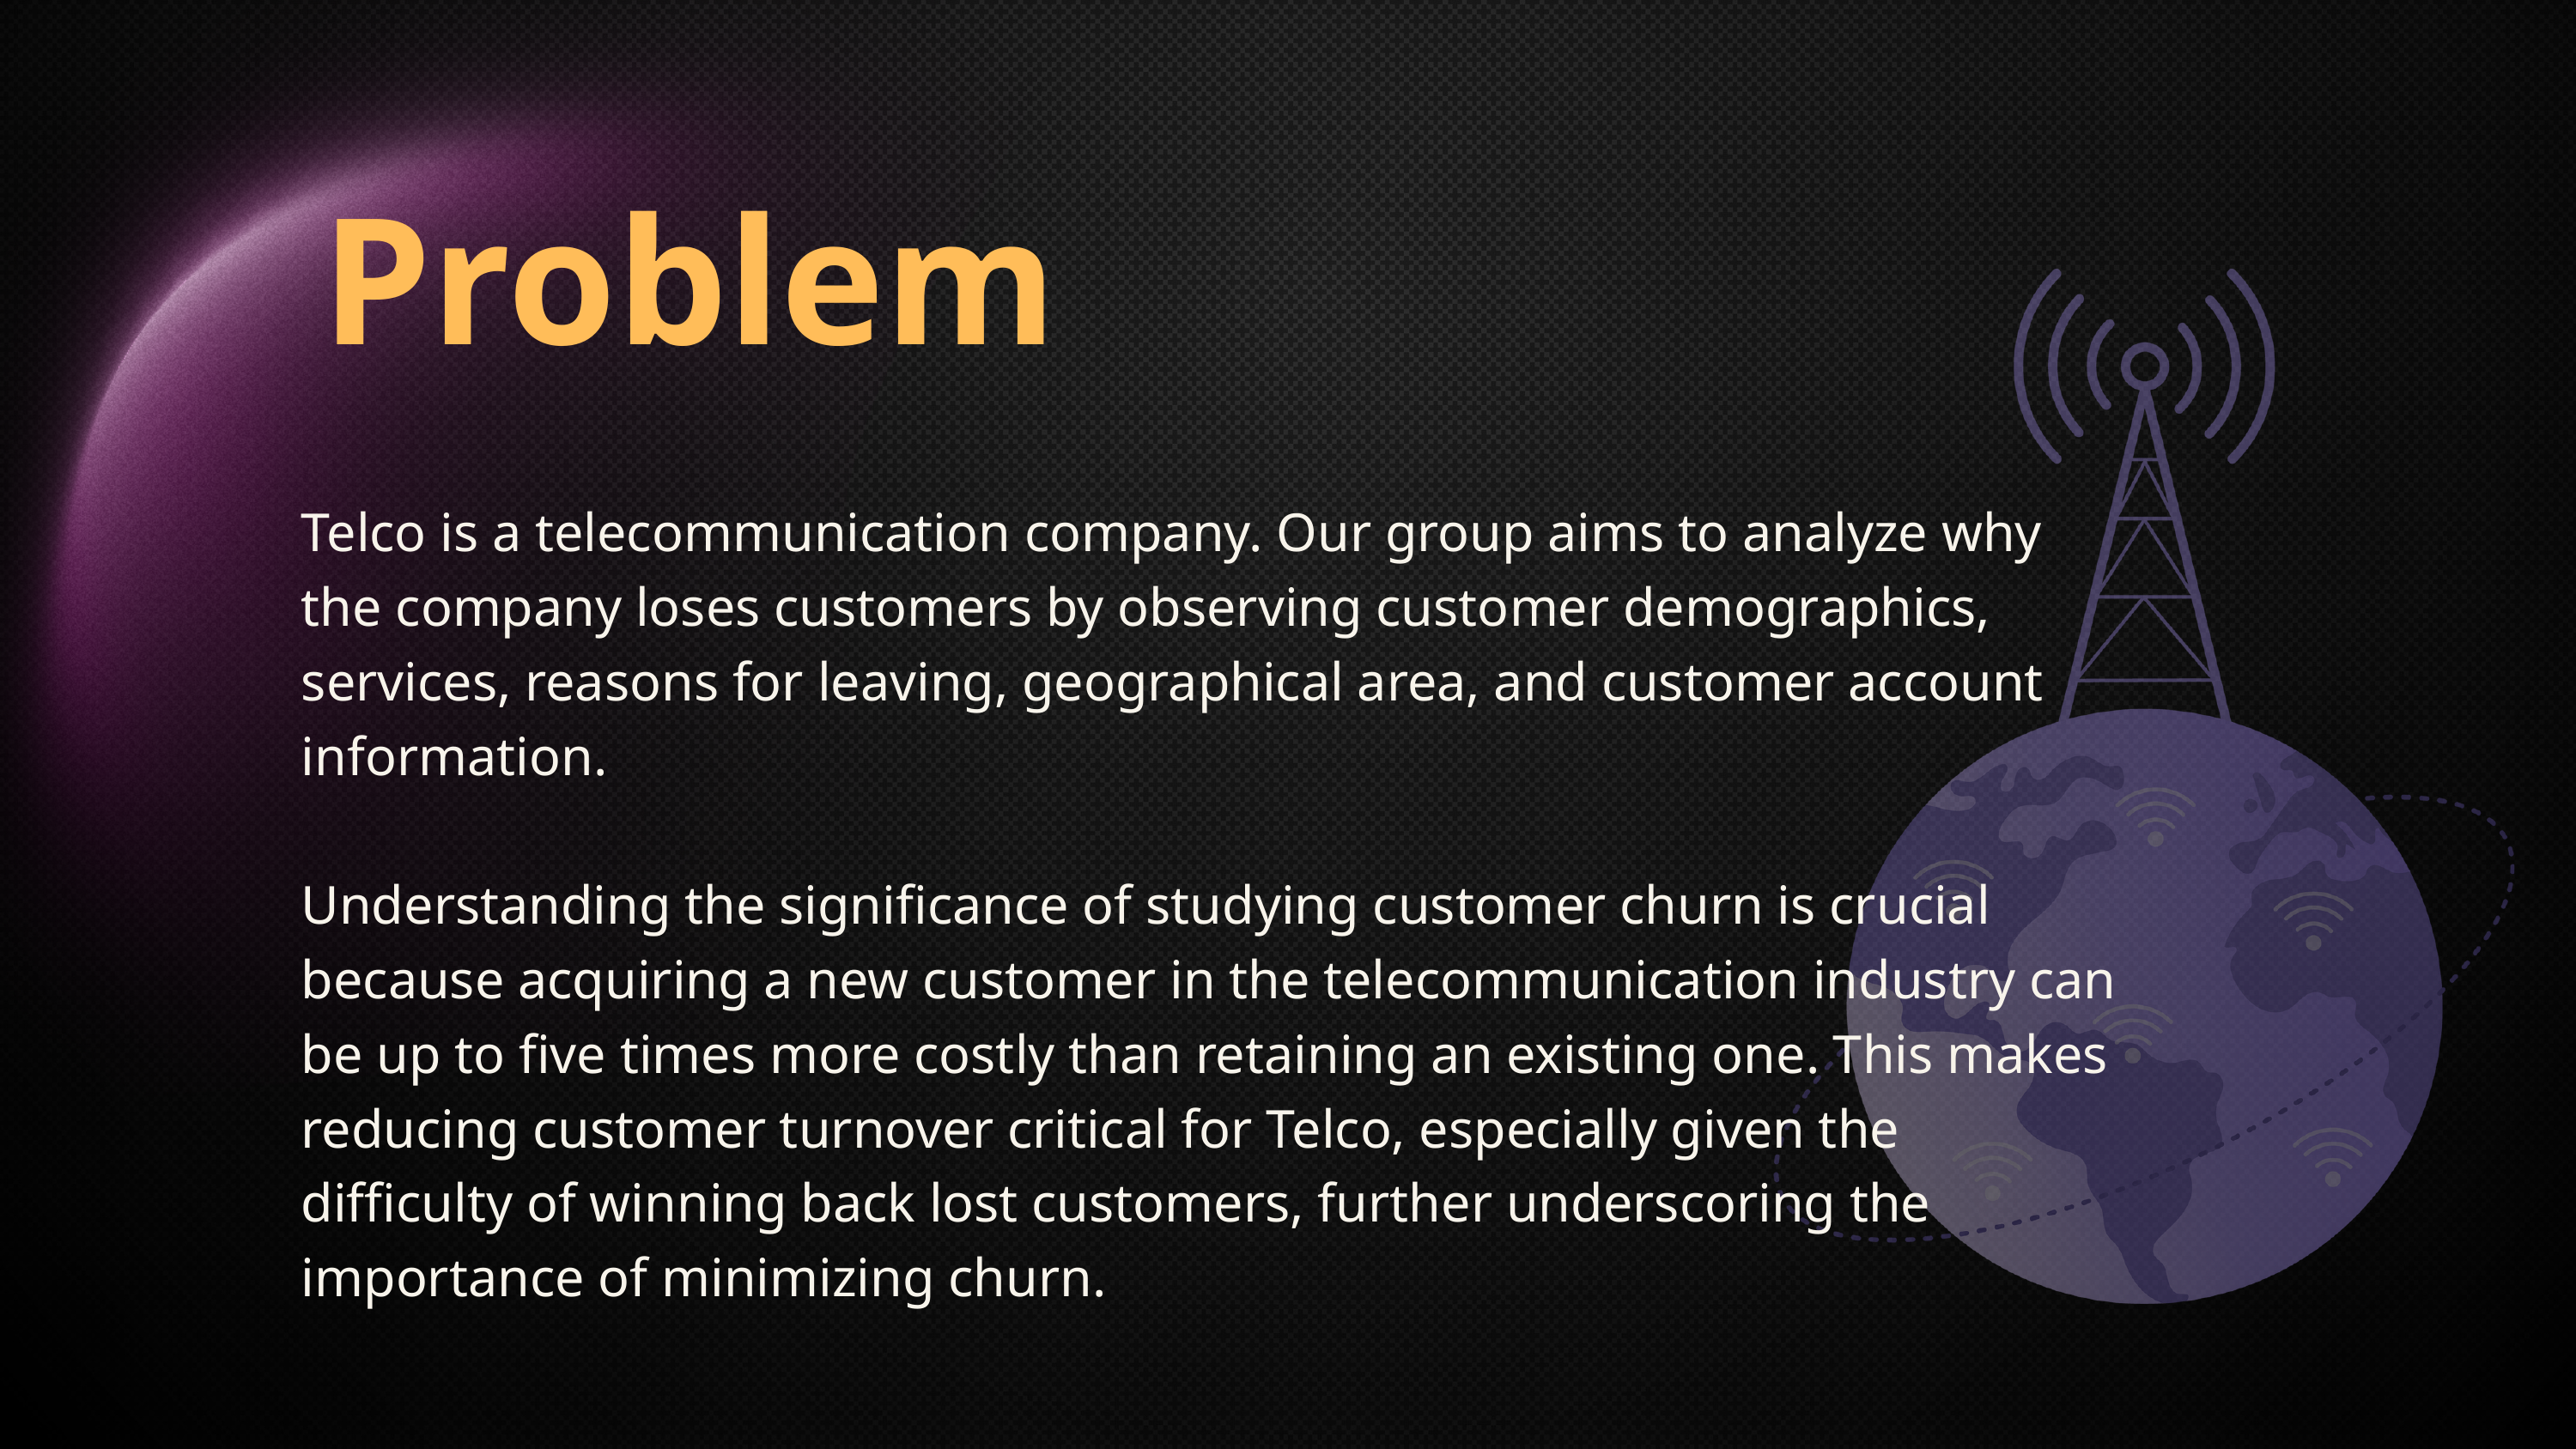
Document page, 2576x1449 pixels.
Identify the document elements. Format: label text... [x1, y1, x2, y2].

text_box Problem [321, 203, 1269, 379]
text_box [0, 0, 1052, 1107]
text_box [1773, 269, 2515, 1304]
text_box [0, 0, 2576, 1449]
text_box Telco is a telecommunication company. Our group aims to analyze why the company loses customers by observing customer demographics, services, reasons for leaving, geographical area, and customer account information. Understanding the significance of studying customer churn is crucial because acquiring a new customer in the telecommunication industry can be up to five times more costly than retaining an existing one. This makes reducing customer turnover critical for Telco, especially given the difficulty of winning back lost customers, further underscoring the importance of minimizing churn. [301, 488, 2118, 1307]
